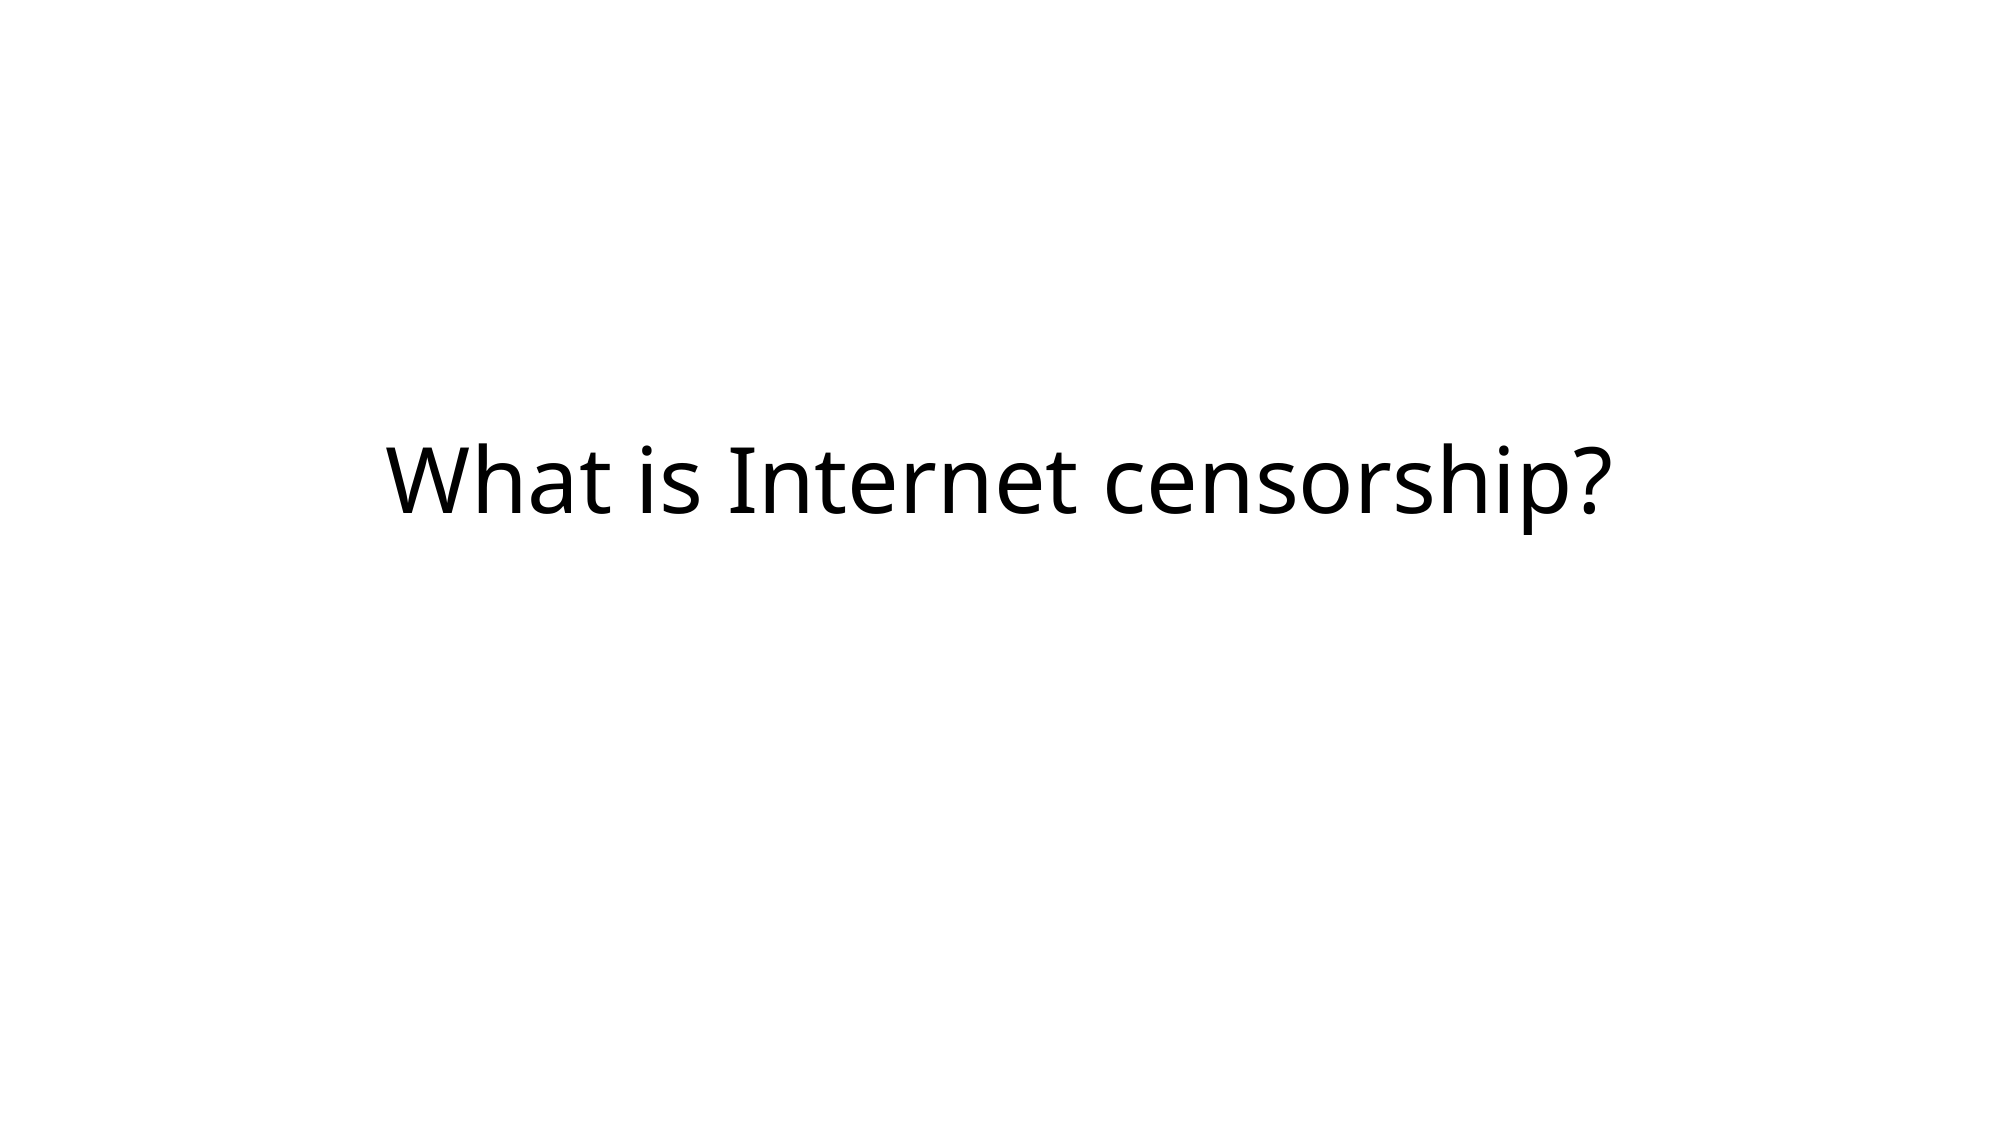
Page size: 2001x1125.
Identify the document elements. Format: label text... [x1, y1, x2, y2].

title What is Internet censorship? [137, 375, 1863, 593]
